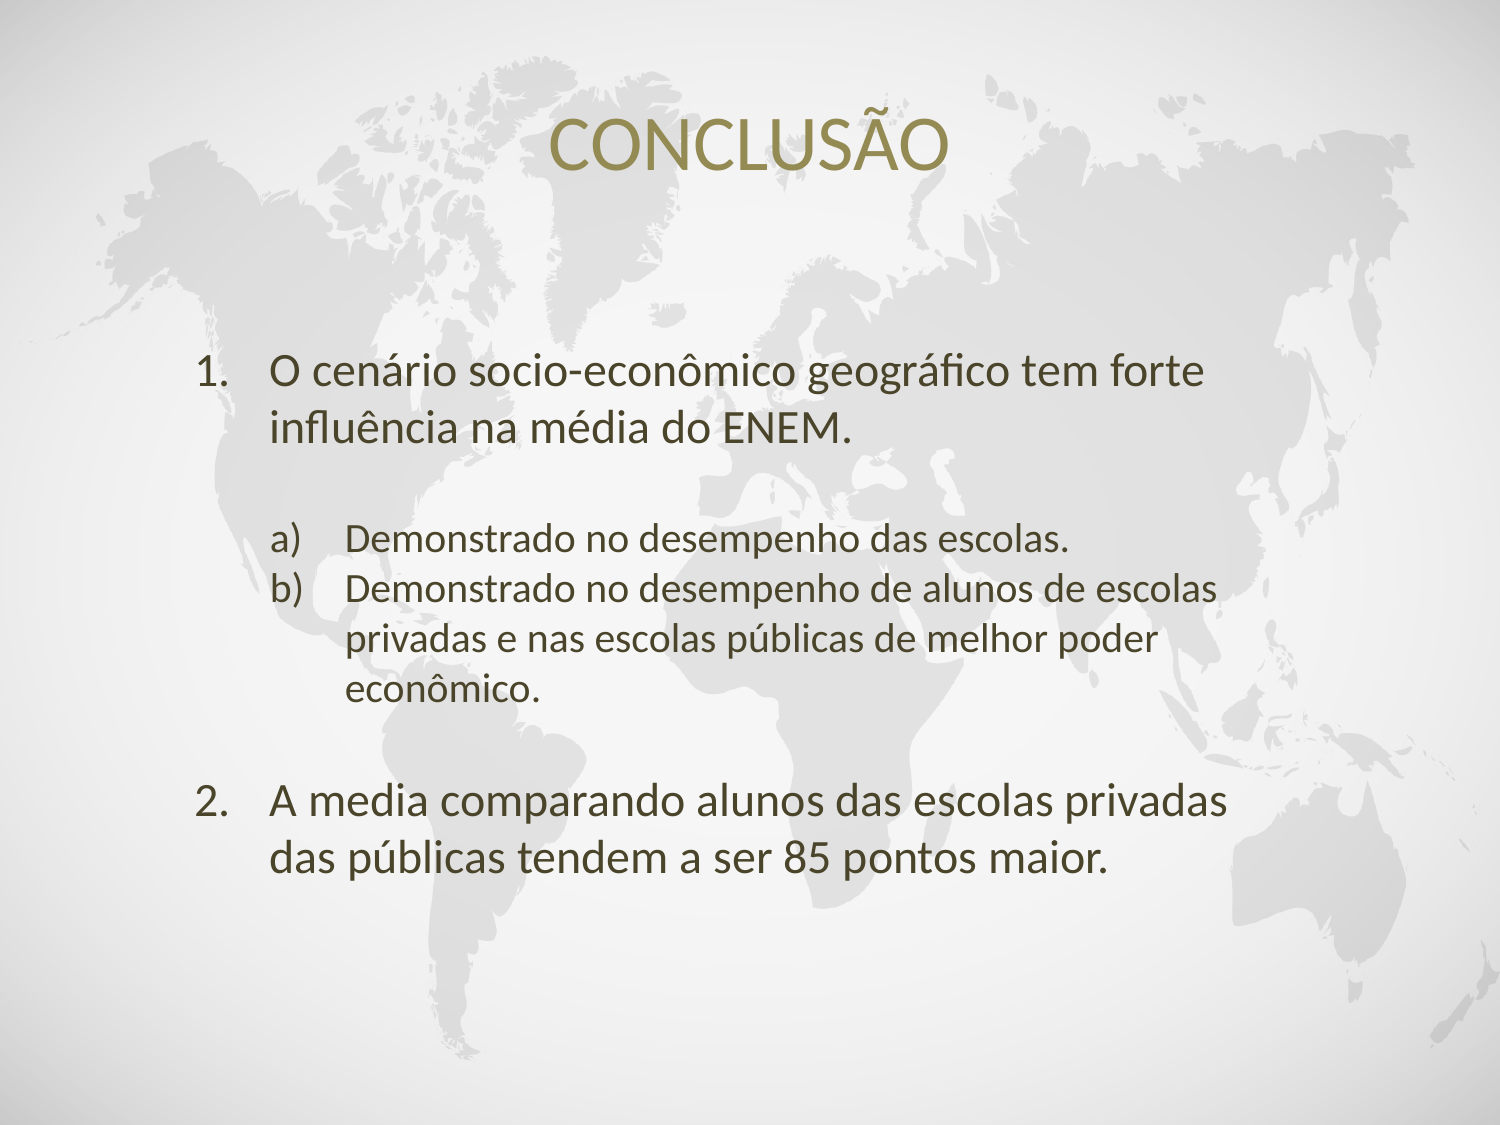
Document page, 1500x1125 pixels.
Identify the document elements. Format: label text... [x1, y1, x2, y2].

picture [0, 0, 1500, 1125]
title CONCLUSÃO [75, 45, 1425, 233]
text_box O cenário socio-econômico geográfico tem forte influência na média do ENEM. Demonstrado no desempenho das escolas. Demonstrado no desempenho de alunos de escolas privadas e nas escolas públicas de melhor poder econômico. A media comparando alunos das escolas privadas das públicas tendem a ser 85 pontos maior. [180, 331, 1323, 891]
